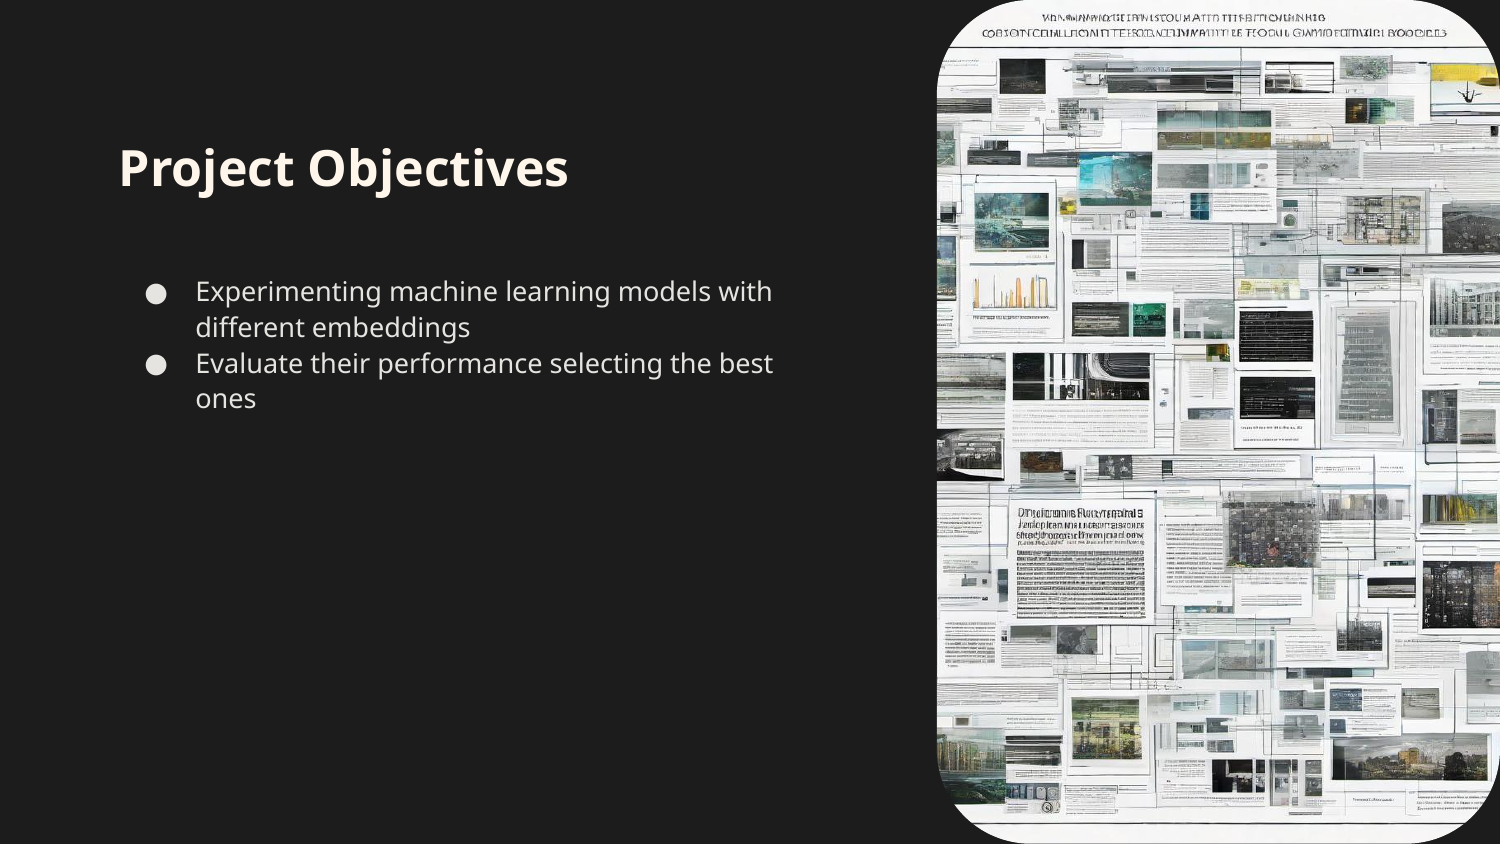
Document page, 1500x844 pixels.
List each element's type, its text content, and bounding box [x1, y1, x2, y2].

subtitle Experimenting machine learning models with different embeddings Evaluate their performance selecting the best ones [105, 256, 817, 579]
title Project Objectives [103, 106, 931, 226]
picture [936, 0, 1500, 844]
